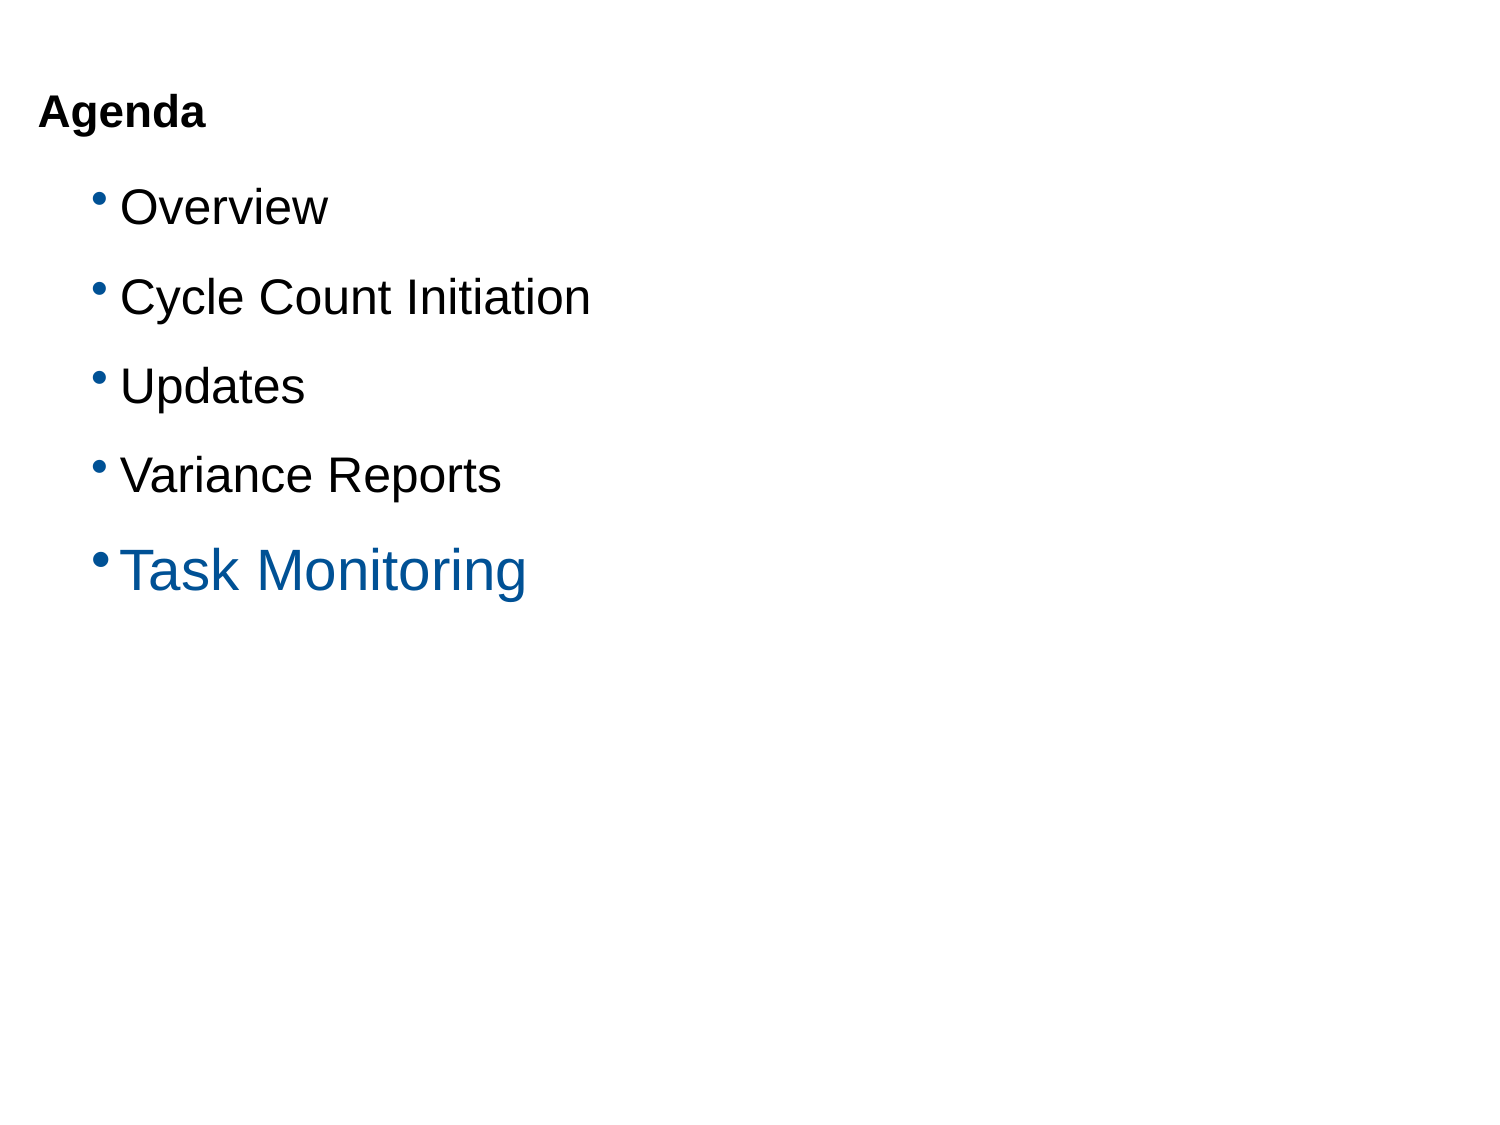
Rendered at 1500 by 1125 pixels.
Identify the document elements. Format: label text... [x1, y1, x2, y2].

title Agenda [22, 74, 1421, 124]
list Overview Cycle Count Initiation Updates Variance Reports Task Monitoring [75, 167, 1208, 934]
